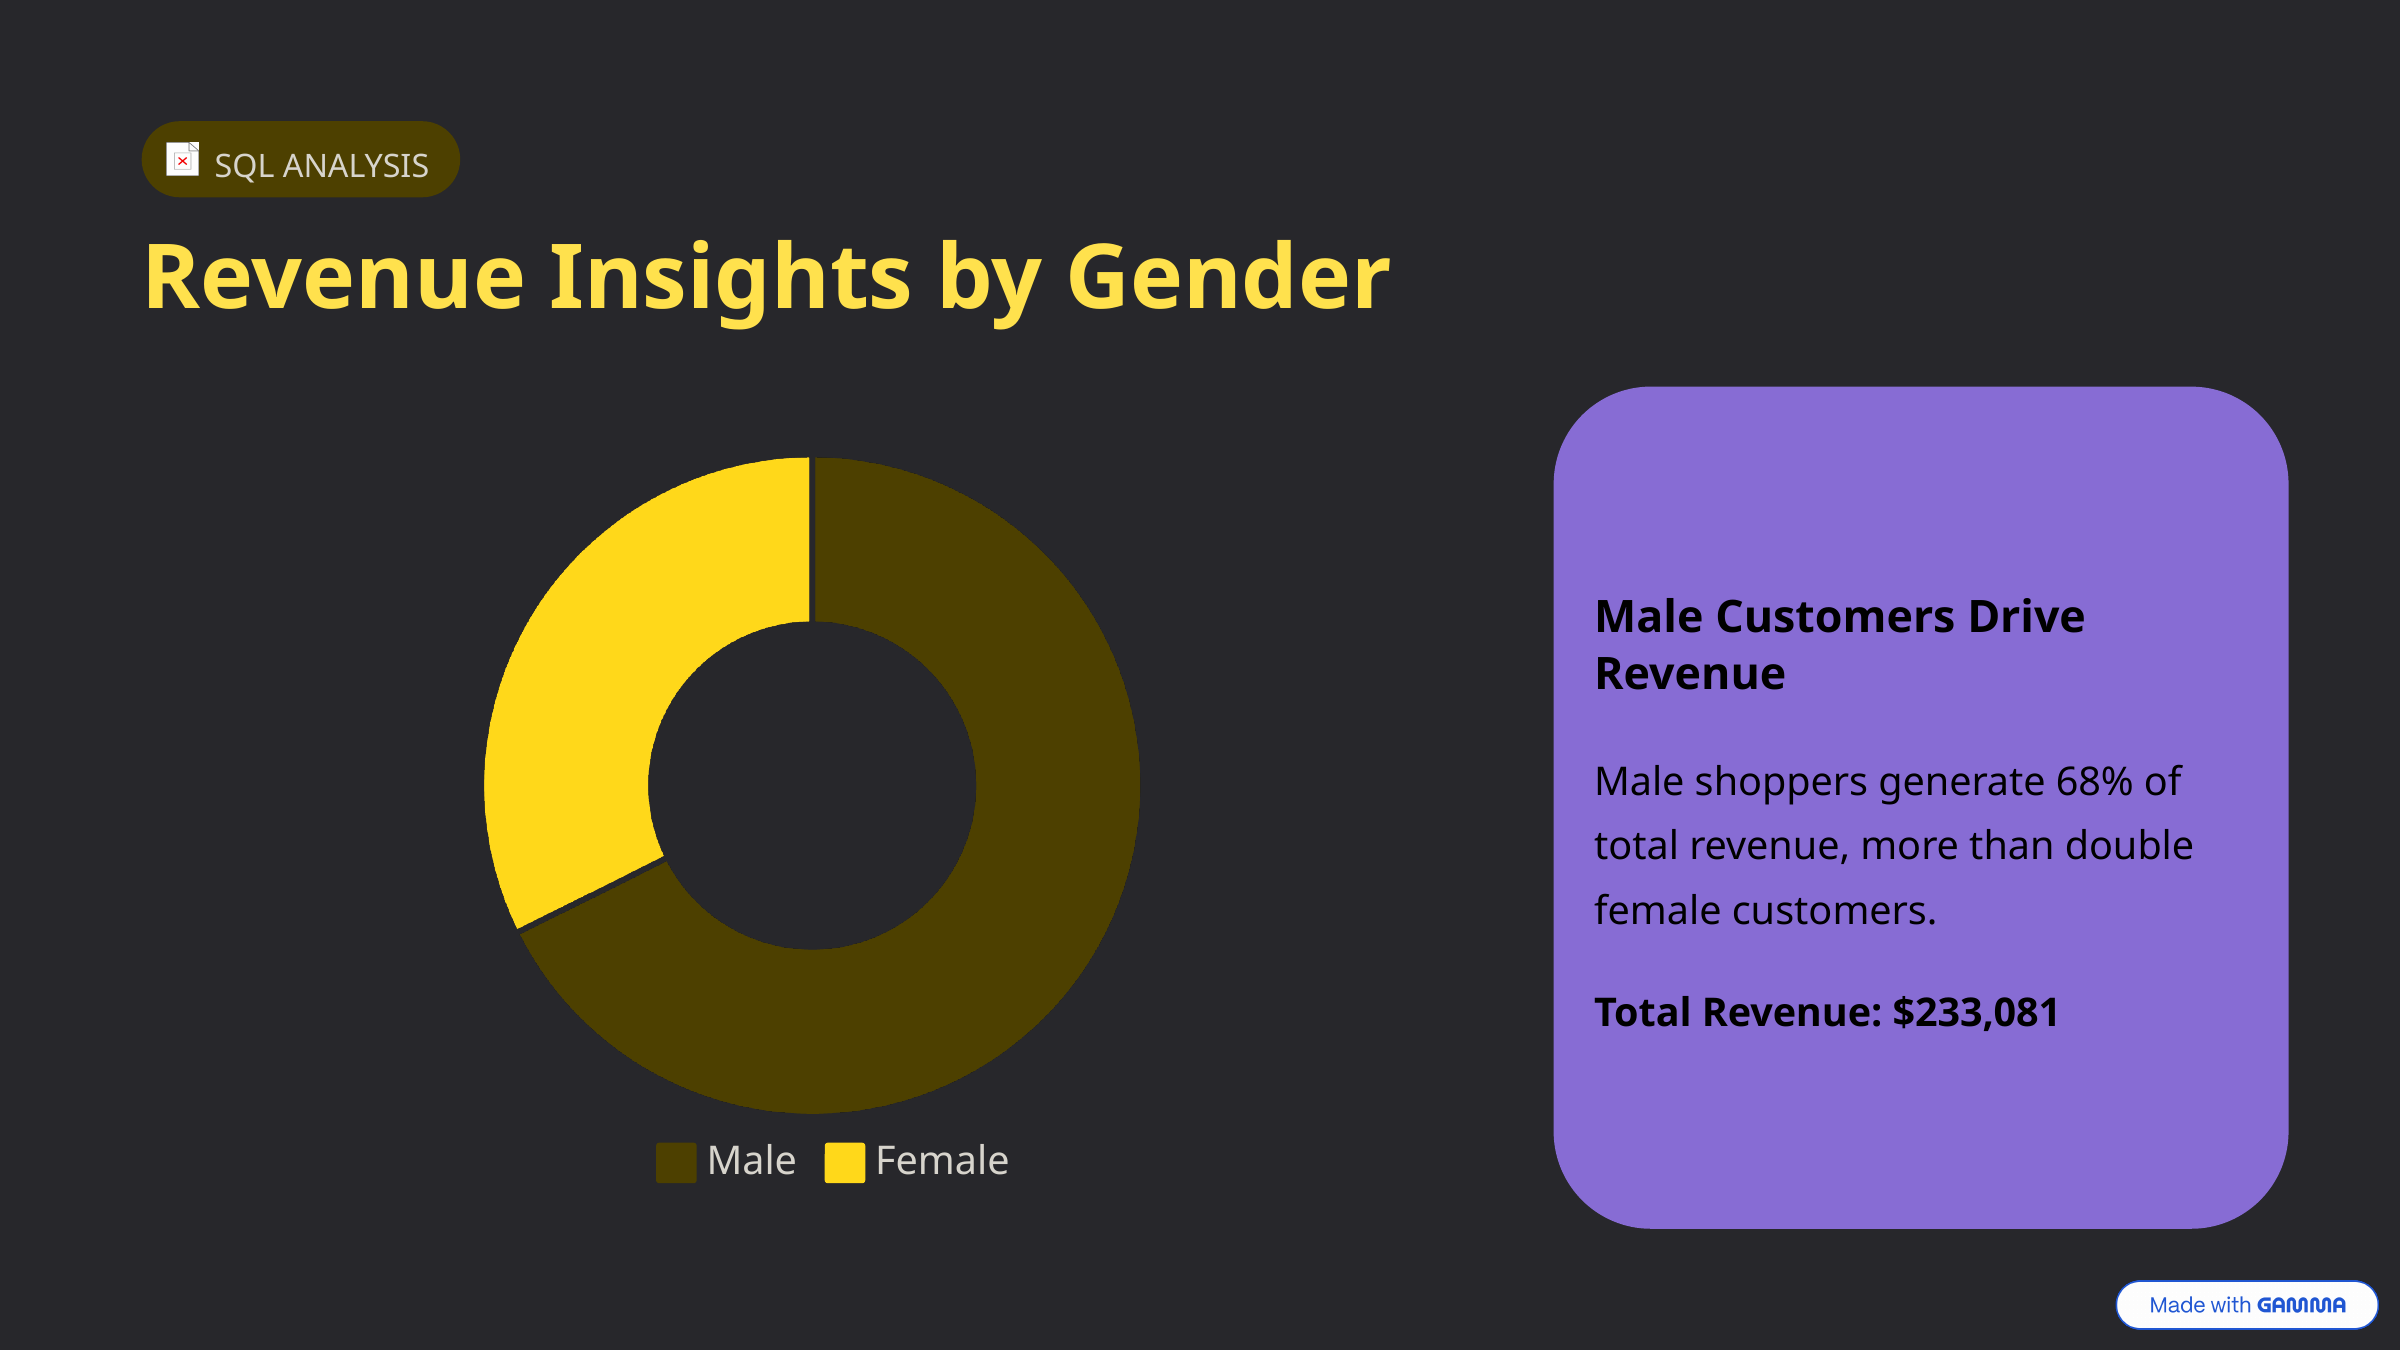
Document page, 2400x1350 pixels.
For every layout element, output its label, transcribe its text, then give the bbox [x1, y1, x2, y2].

text_box [656, 1142, 697, 1184]
picture [165, 142, 199, 176]
text_box Male Customers Drive Revenue [1594, 585, 2249, 698]
text_box Male shoppers generate 68% of total revenue, more than double female customers. [1594, 738, 2249, 933]
text_box [141, 121, 461, 198]
text_box Total Revenue: $233,081 [1594, 969, 2249, 1035]
text_box Female [875, 1142, 1017, 1184]
picture [2106, 1271, 2389, 1339]
text_box Male [706, 1142, 800, 1184]
text_box [1553, 386, 2289, 1229]
text_box [824, 1142, 866, 1184]
picture [141, 432, 1483, 1138]
text_box SQL ANALYSIS [214, 133, 436, 186]
text_box Revenue Insights by Gender [141, 213, 1442, 326]
